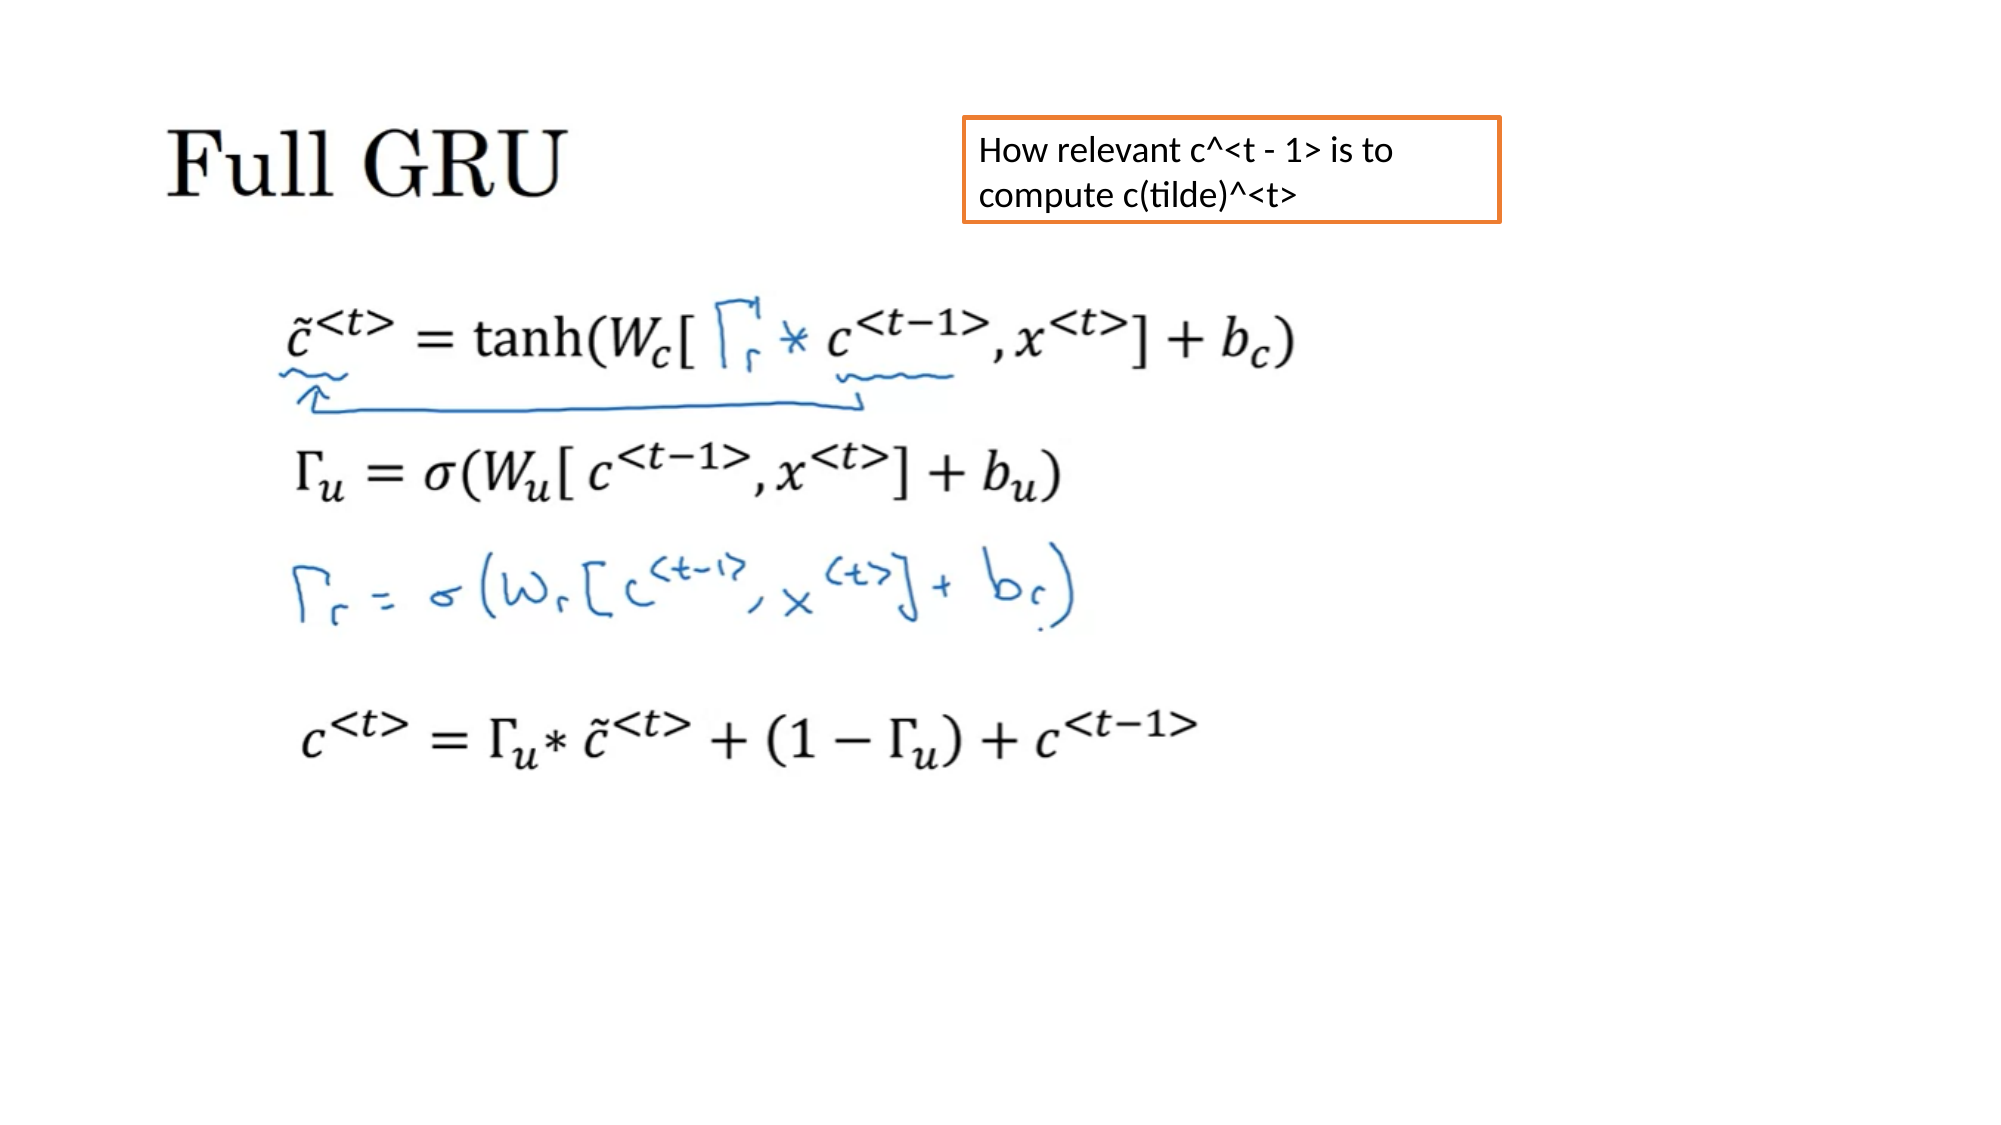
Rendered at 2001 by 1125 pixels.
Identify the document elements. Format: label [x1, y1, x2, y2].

text_box [158, 96, 1500, 784]
